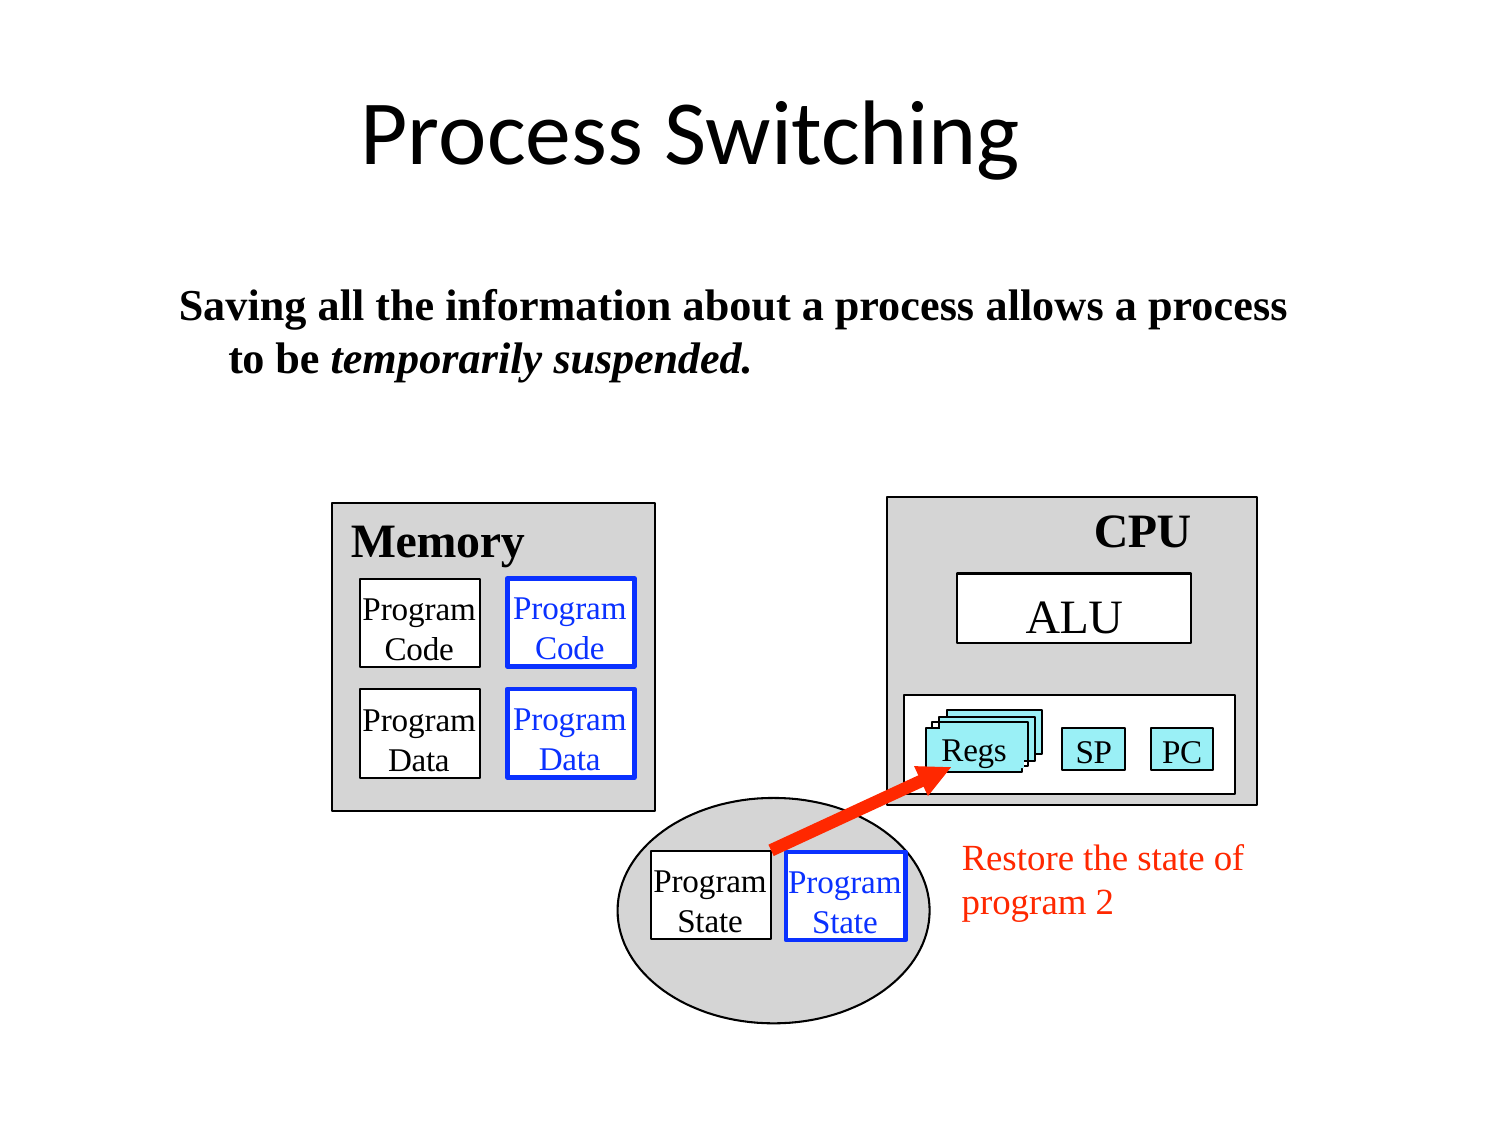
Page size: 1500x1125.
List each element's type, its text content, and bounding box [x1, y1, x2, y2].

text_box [330, 495, 1259, 812]
text_box Restore the state of [959, 831, 1247, 878]
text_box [925, 708, 1044, 774]
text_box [765, 765, 952, 857]
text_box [616, 796, 931, 1025]
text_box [903, 693, 1237, 796]
text_box Saving all the information about a process allows a process to be temporarily suspended. [176, 275, 1335, 383]
title Process Switching [88, 23, 1280, 222]
text_box program 2 [959, 876, 1116, 922]
